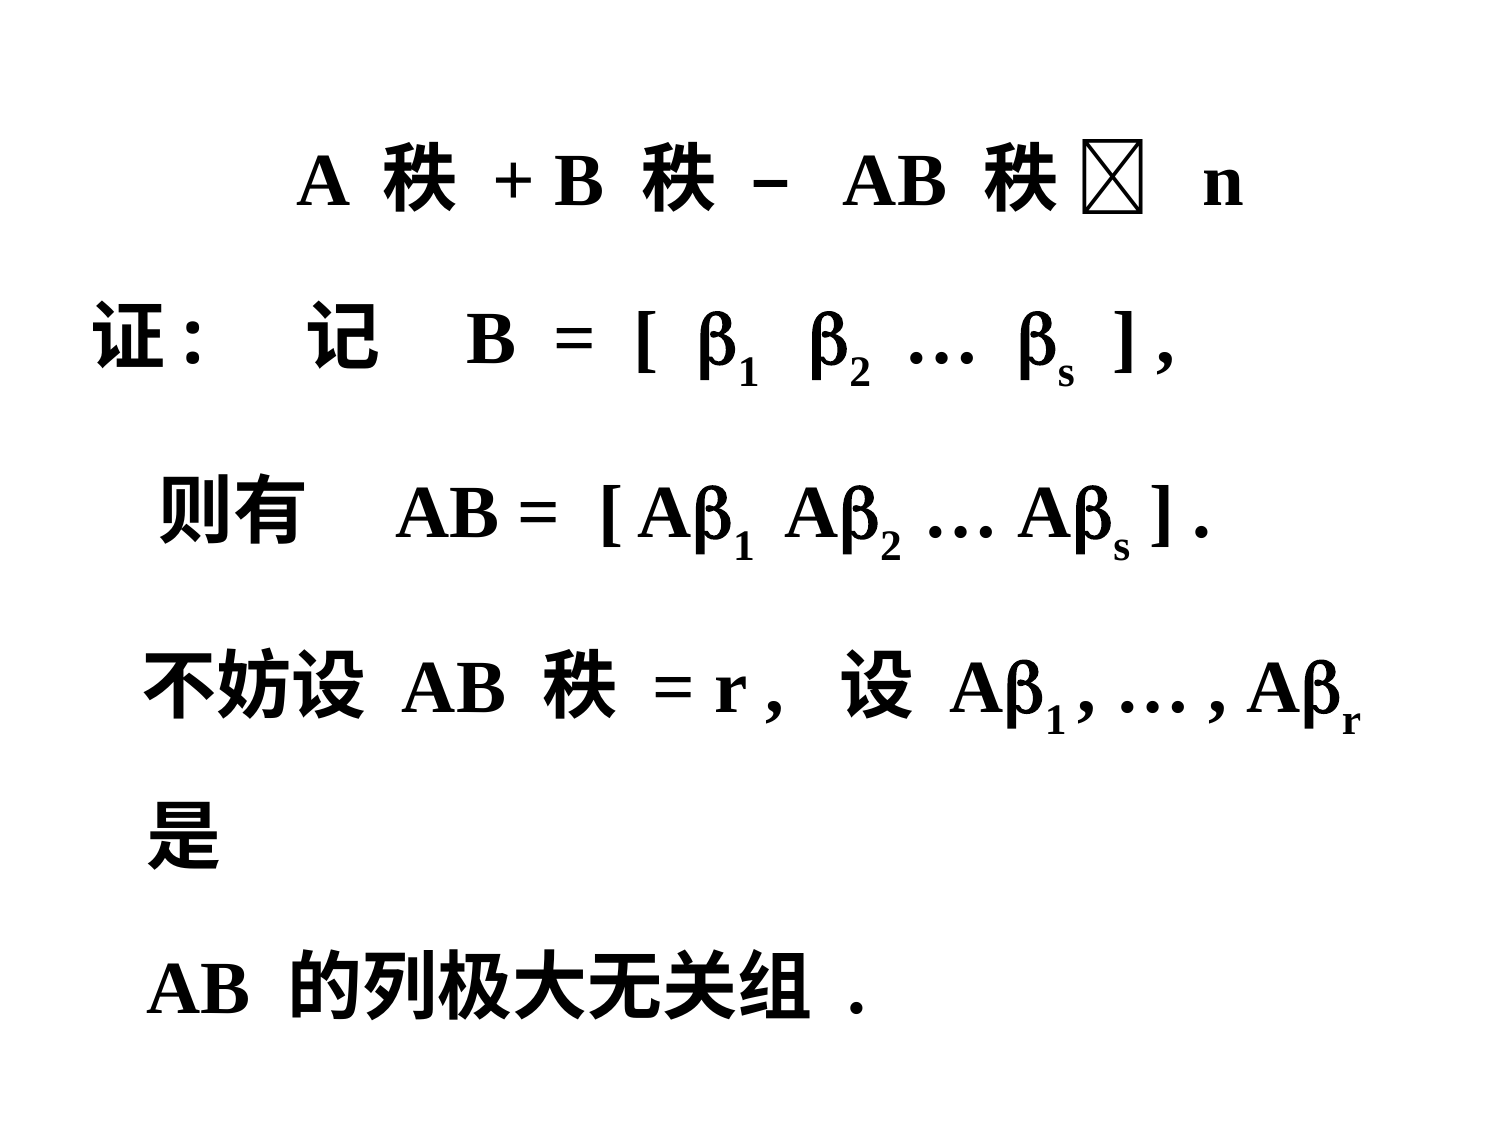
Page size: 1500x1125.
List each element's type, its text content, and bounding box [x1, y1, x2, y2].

list A 秩 + B 秩 – AB 秩  n 证: 记 B = [ 1 2 … s ] , 则有 AB = [ A1 A2 … As ] . 不妨设 AB 秩 = r , 设 A1 , … , Ar 是 AB 的列极大无关组 . [75, 78, 1425, 1005]
